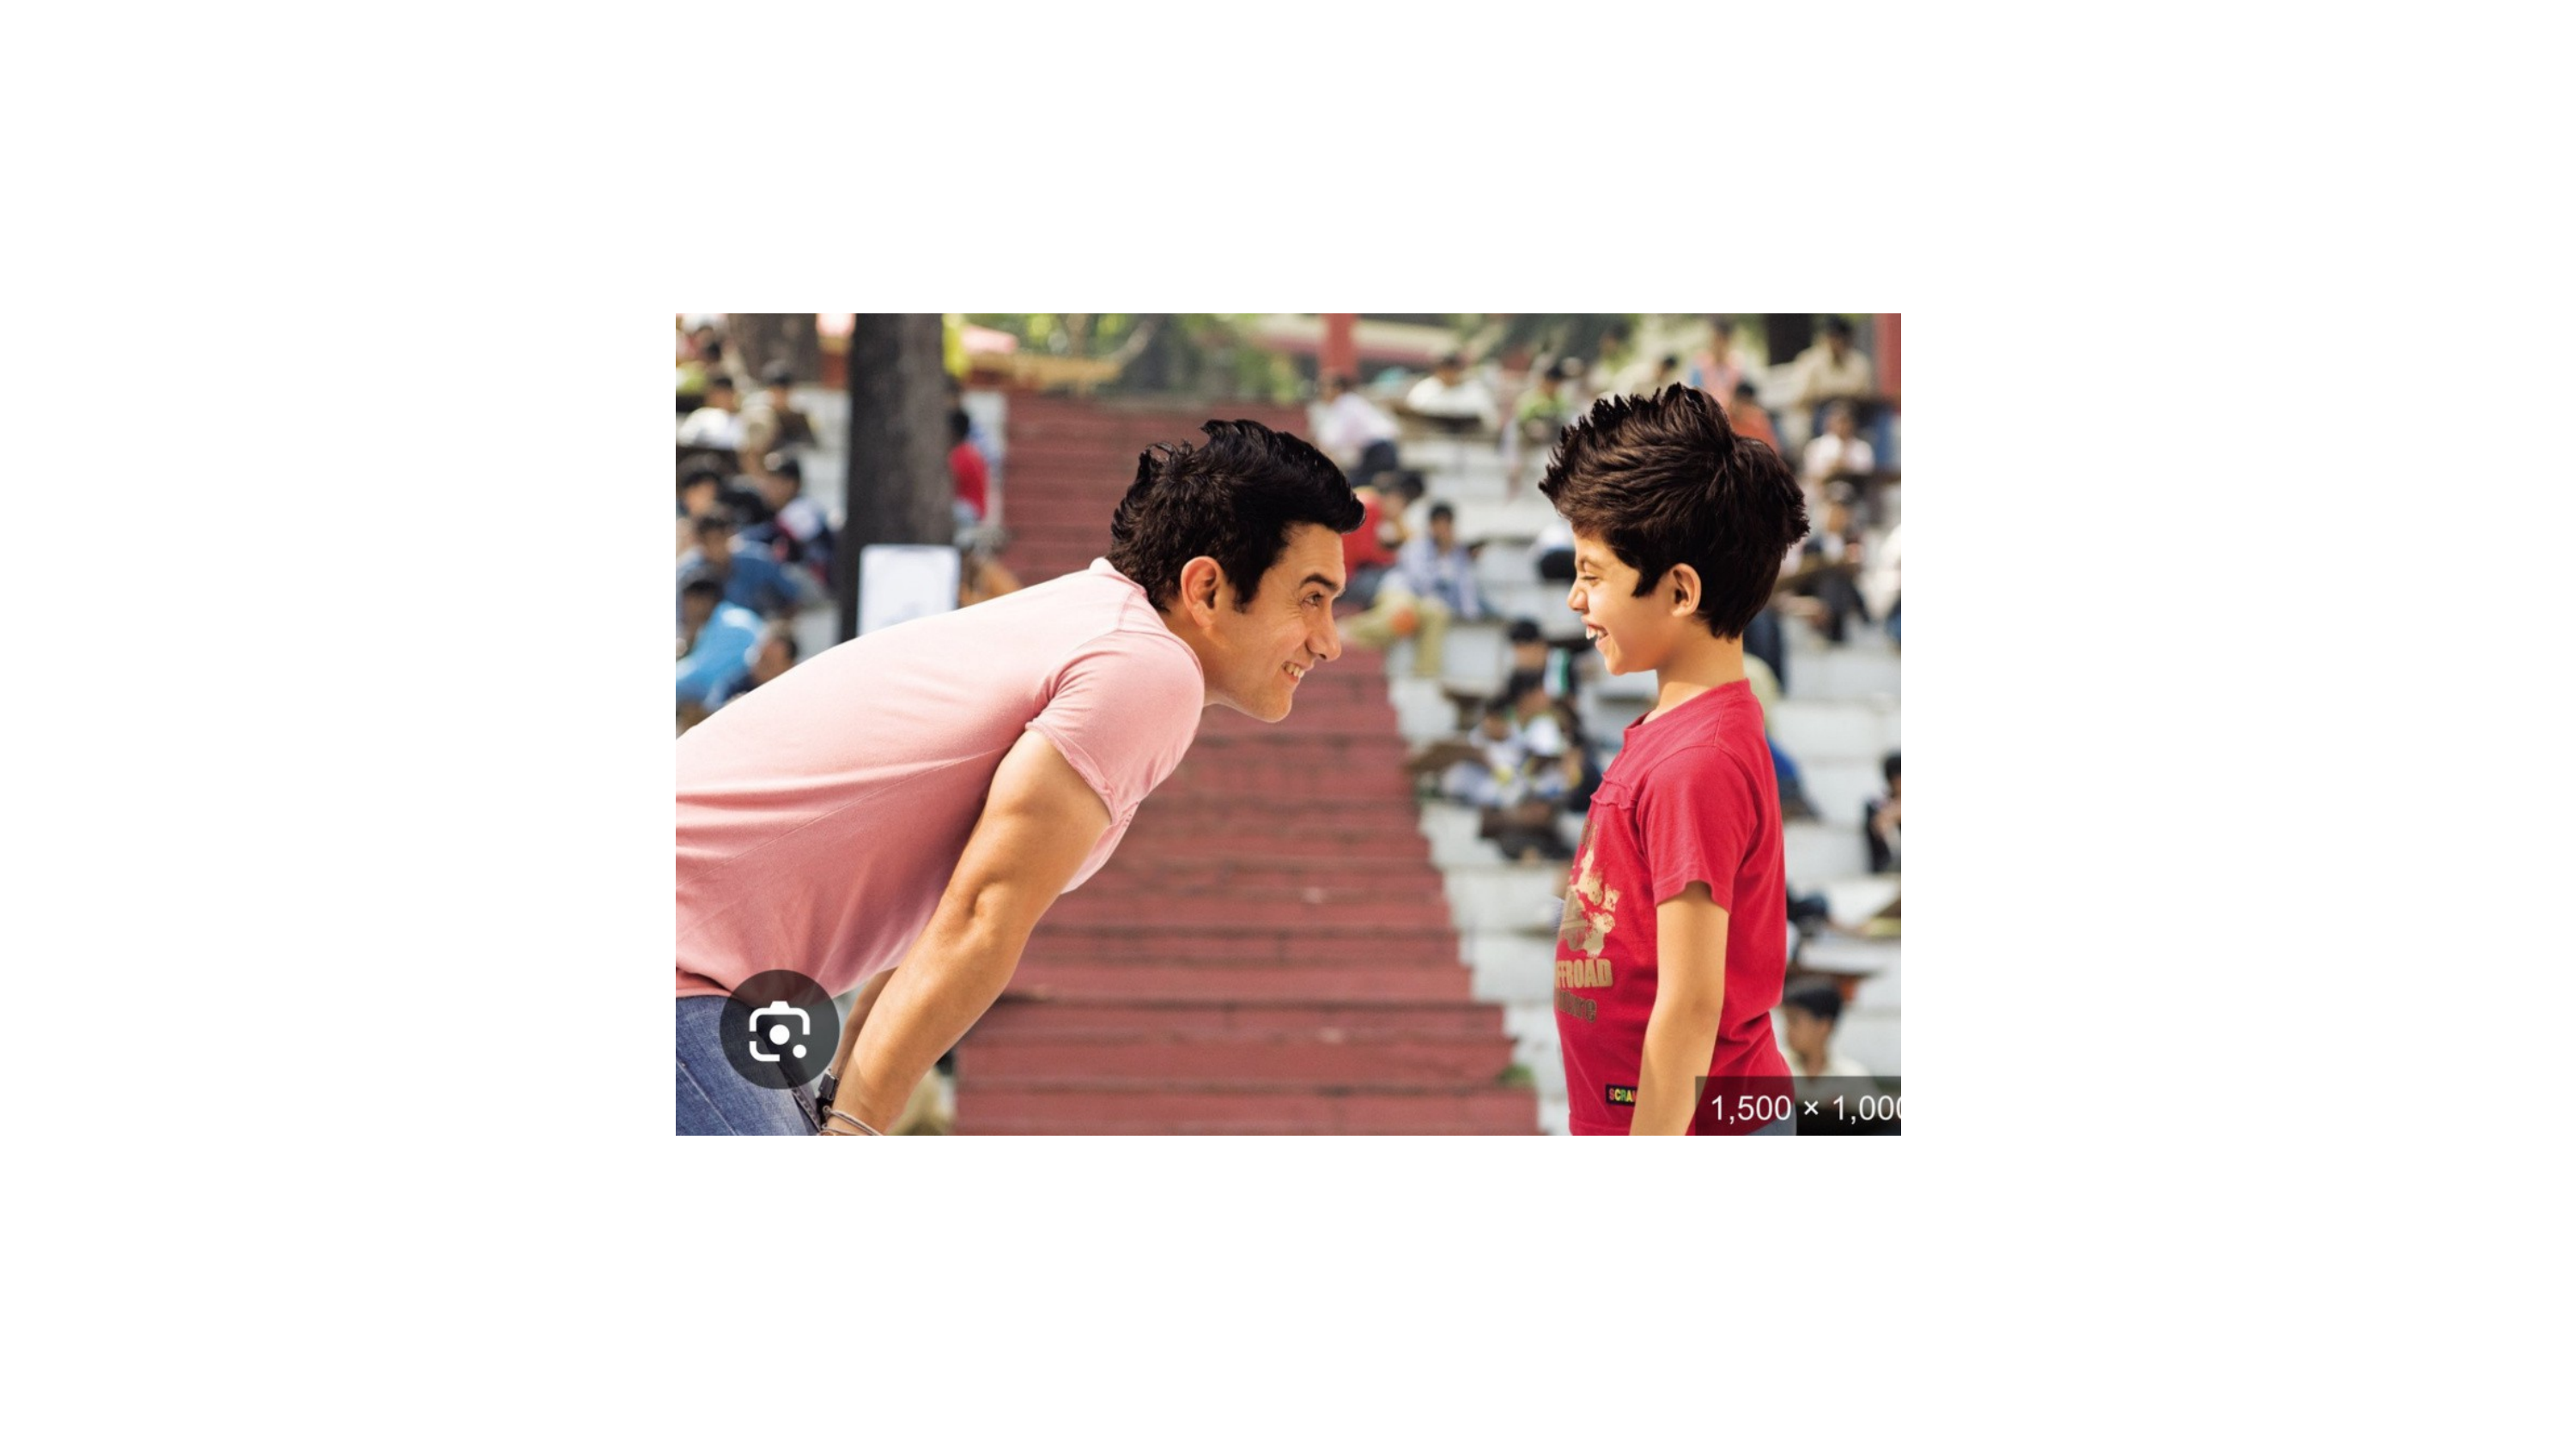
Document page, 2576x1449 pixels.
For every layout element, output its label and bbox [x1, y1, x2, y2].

picture [675, 312, 1901, 1137]
